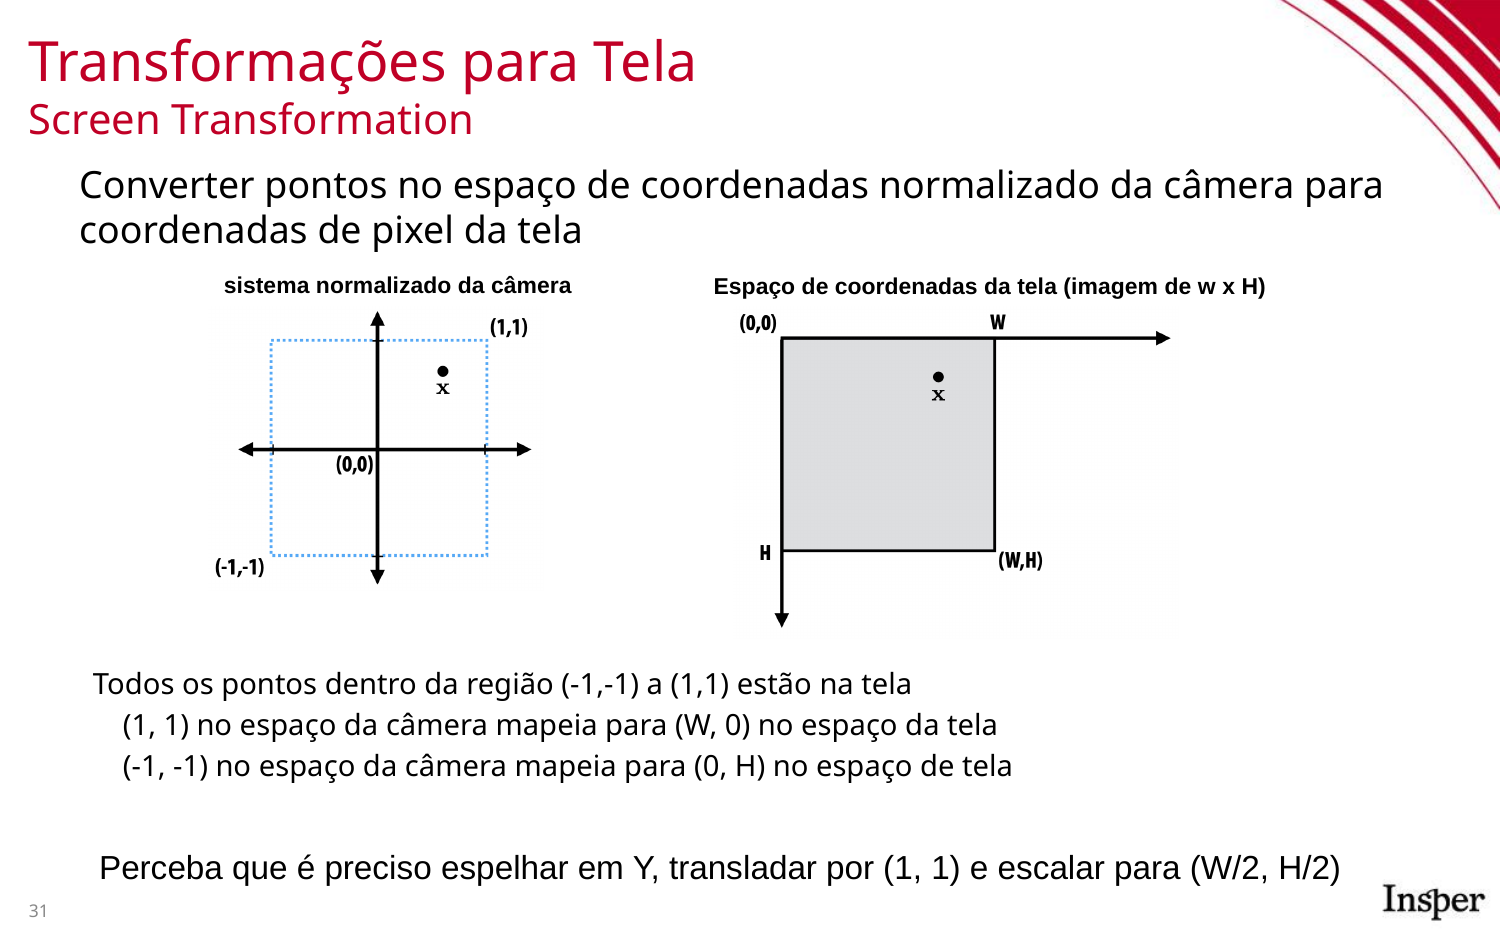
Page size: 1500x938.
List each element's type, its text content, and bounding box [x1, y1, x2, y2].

text_box sistema normalizado da câmera [208, 263, 603, 307]
title Transformações para Tela Screen Transformation [13, 18, 1397, 104]
slide_number 31 [0, 887, 78, 938]
list Converter pontos no espaço de coordenadas normalizado da câmera para coordenadas de pixel da tela [64, 153, 1447, 469]
text_box Espaço de coordenadas da tela (imagem de w x H) [698, 264, 1306, 308]
picture [208, 0, 1500, 938]
text_box Todos os pontos dentro da região (-1,-1) a (1,1) estão na tela (1, 1) no espaço da câmera mapeia para (W, 0) no espaço da tela (-1, -1) no espaço da câmera mapeia para (0, H) no espaço de tela [77, 650, 1454, 798]
text_box Perceba que é preciso espelhar em Y, transladar por (1, 1) e escalar para (W/2, H/2) [84, 839, 1376, 895]
